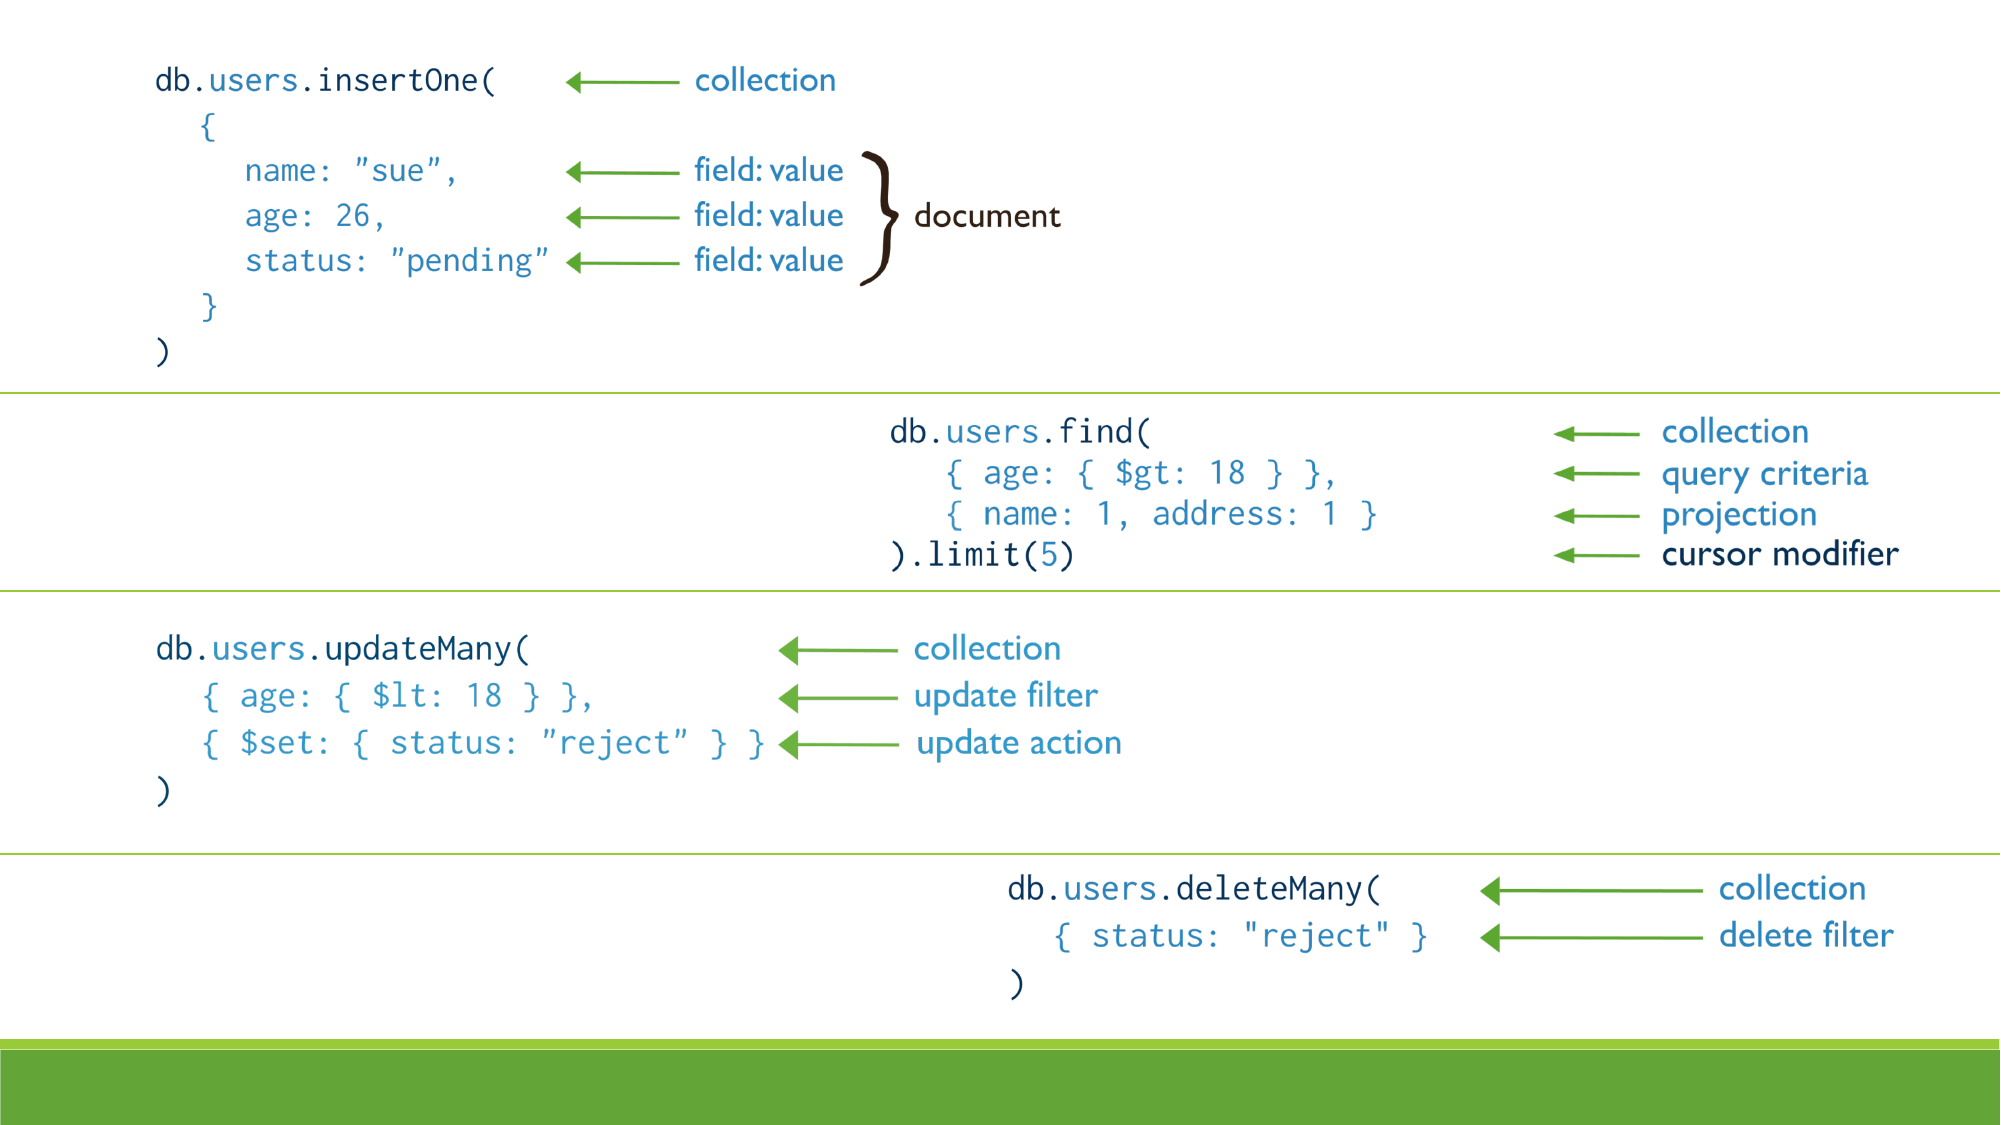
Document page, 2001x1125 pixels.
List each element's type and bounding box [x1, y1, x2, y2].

picture [147, 619, 1149, 825]
picture [147, 52, 1107, 376]
picture [885, 402, 2000, 589]
picture [999, 859, 2000, 1018]
